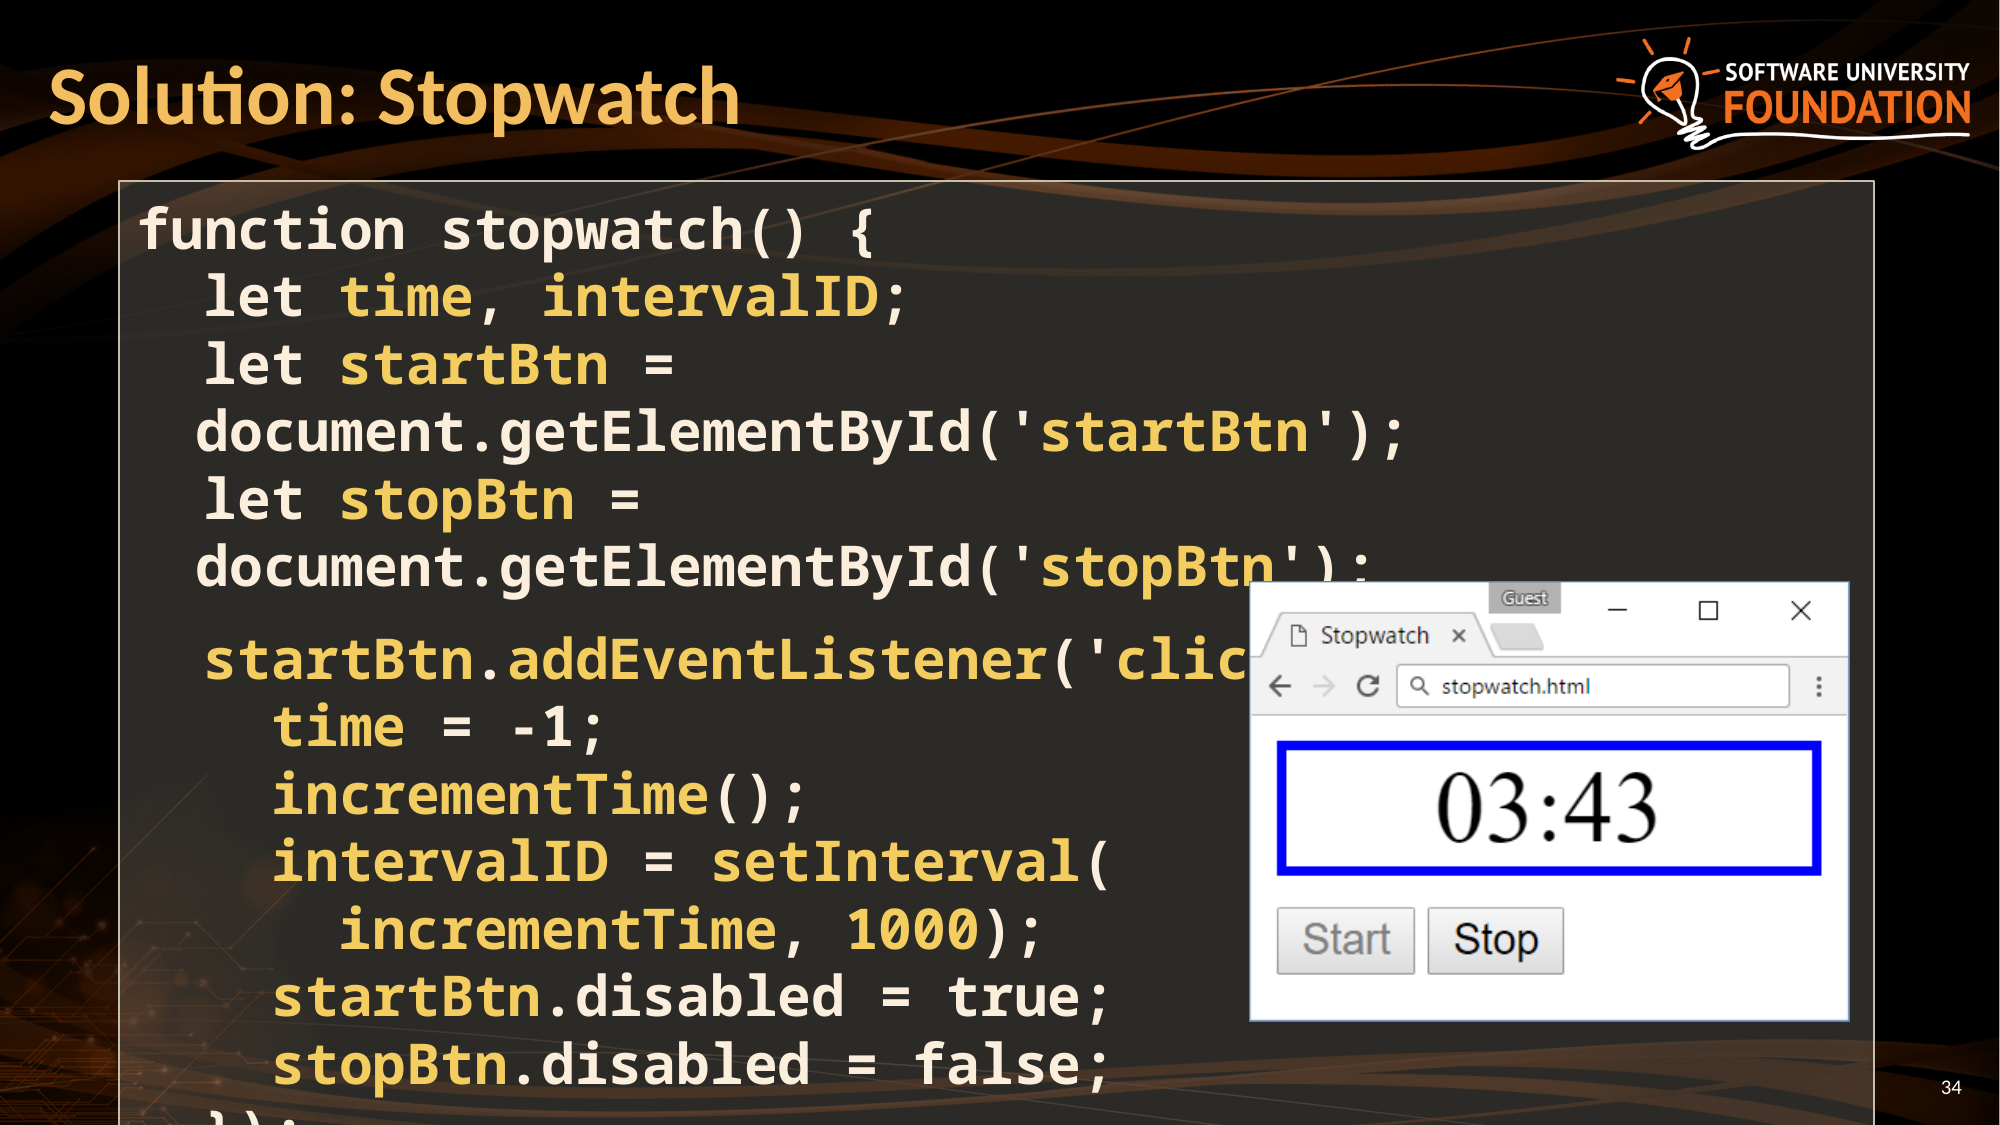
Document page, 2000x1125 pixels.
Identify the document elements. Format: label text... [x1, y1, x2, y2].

picture [0, 0, 2000, 1125]
text_box function stopwatch() { let time, intervalID; let startBtn = document.getElementById('startBtn'); let stopBtn = document.getElementById('stopBtn'); startBtn.addEventListener('click', function() { time = -1; incrementTime(); intervalID = setInterval( incrementTime, 1000); startBtn.disabled = true; stopBtn.disabled = false; }); [118, 181, 1875, 1125]
picture [1249, 581, 1850, 1022]
title Solution: Stopwatch [30, 6, 1602, 189]
slide_number 34 [1897, 1070, 1968, 1103]
